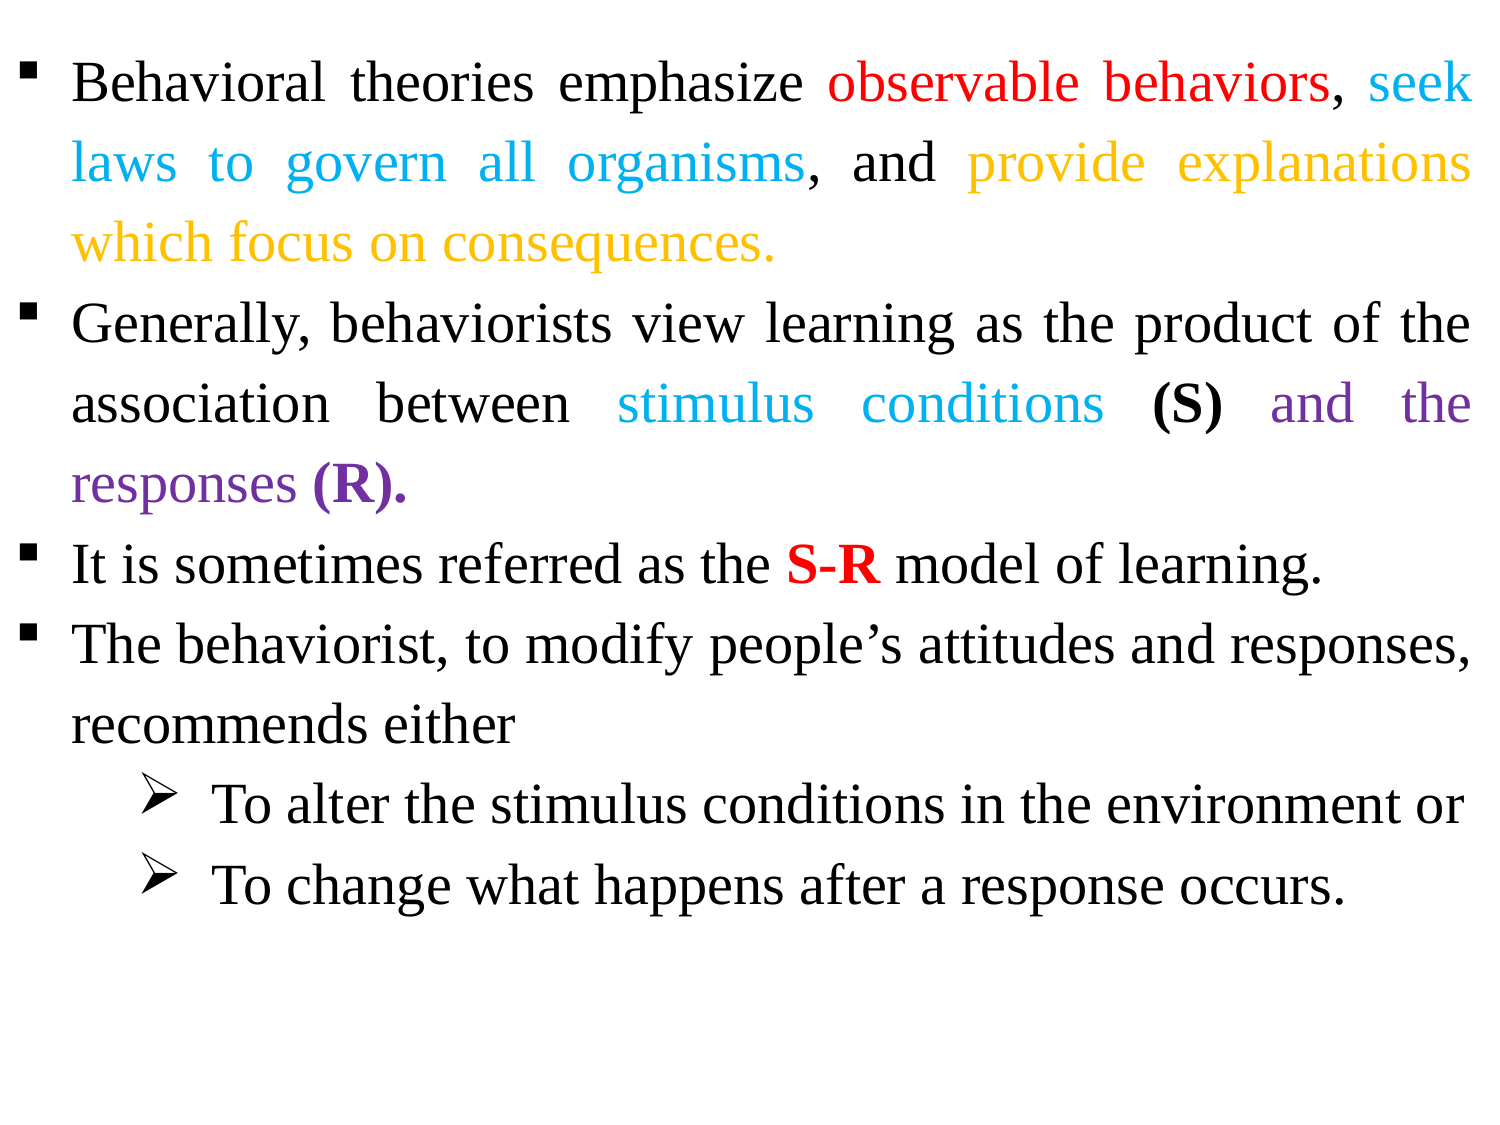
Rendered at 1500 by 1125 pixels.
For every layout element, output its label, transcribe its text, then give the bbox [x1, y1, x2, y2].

list Behavioral theories emphasize observable behaviors, seek laws to govern all organisms, and provide explanations which focus on consequences. Generally, behaviorists view learning as the product of the association between stimulus conditions (S) and the responses (R). It is sometimes referred as the S-R model of learning. The behaviorist, to modify people’s attitudes and responses, recommends either To alter the stimulus conditions in the environment or To change what happens after a response occurs. [0, 24, 1488, 1100]
